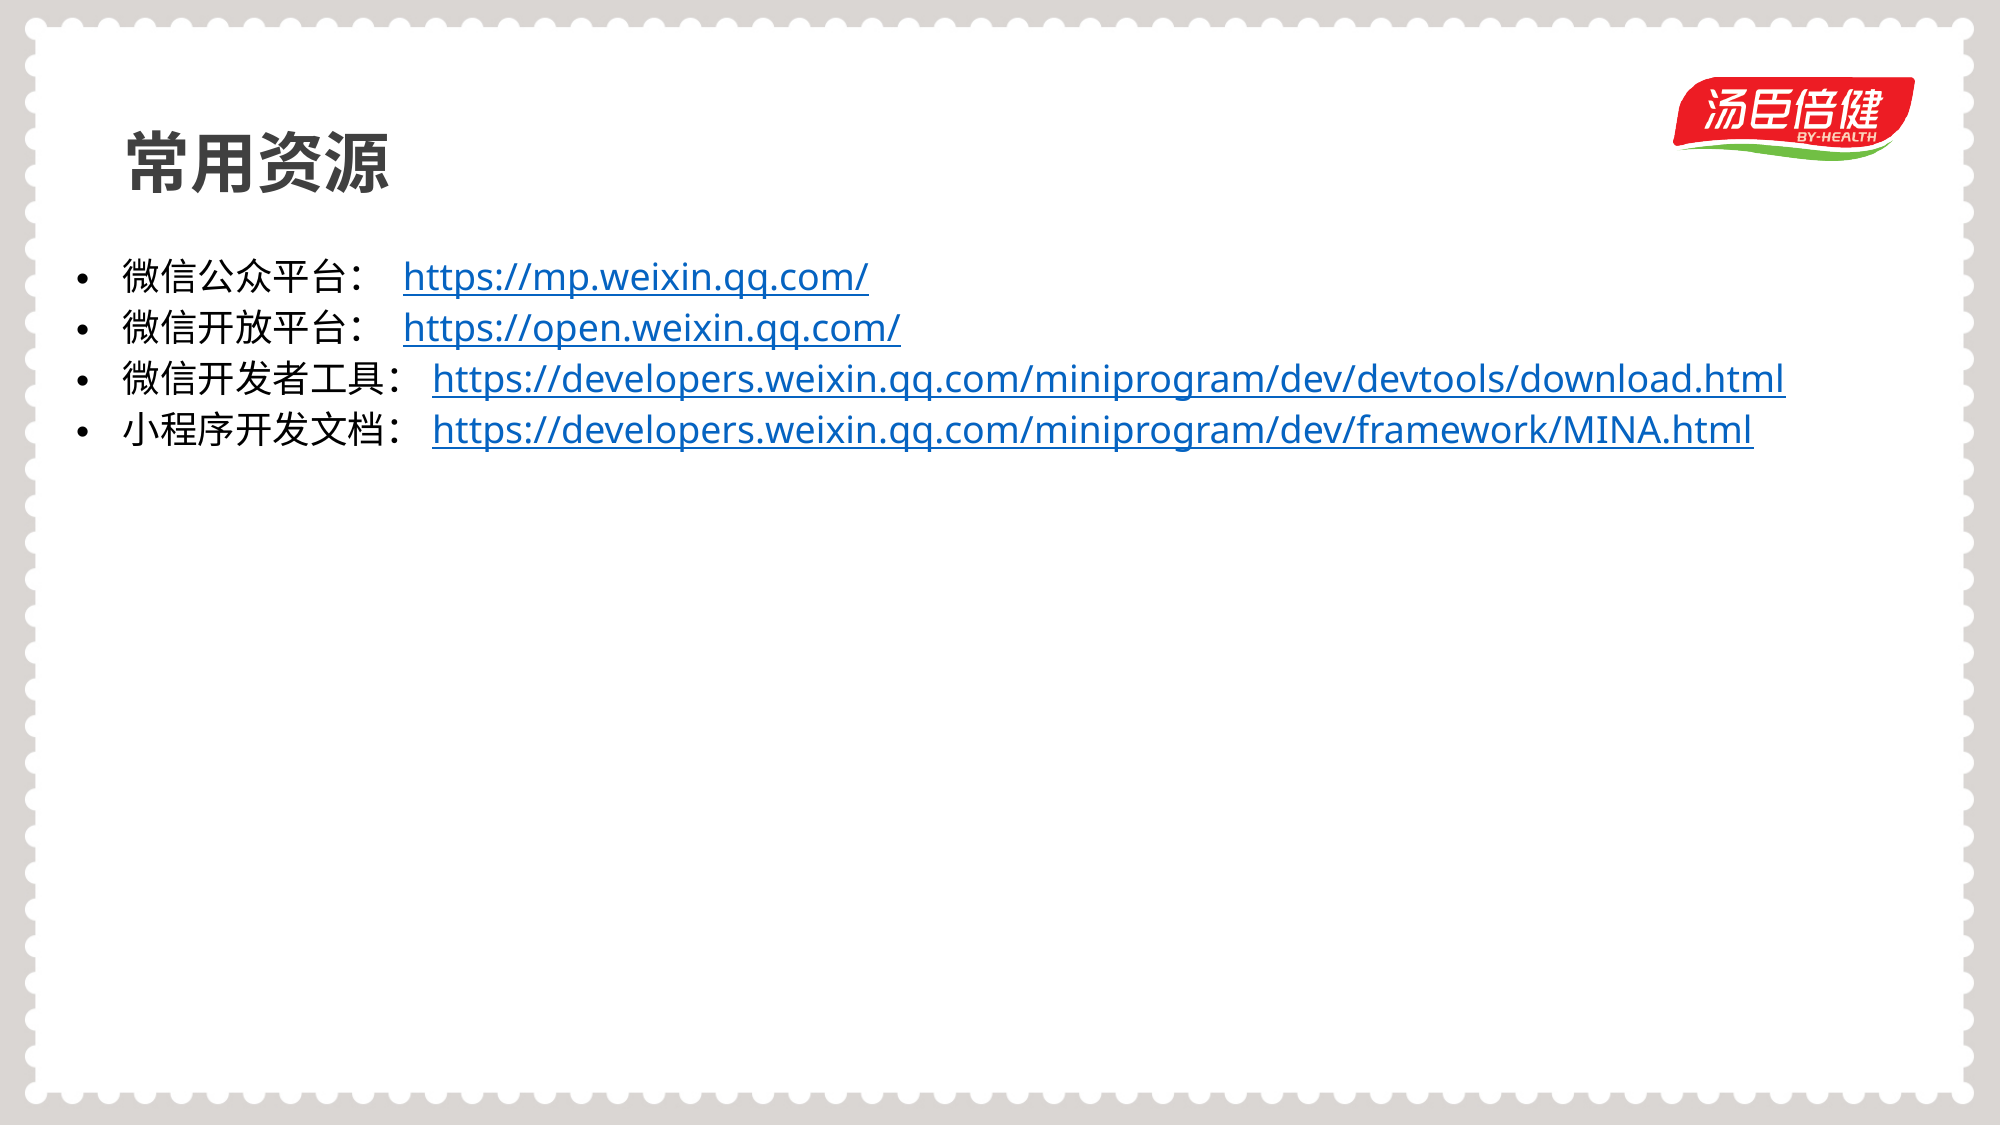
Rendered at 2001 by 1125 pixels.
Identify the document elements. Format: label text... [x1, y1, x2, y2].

picture [0, 0, 2000, 1125]
text_box 常用资源 [109, 73, 770, 209]
text_box 微信公众平台： https://mp.weixin.qq.com/ 微信开放平台： https://open.weixin.qq.com/ 微信开发者工具：https://developers.weixin.qq.com/miniprogram/dev/devtools/download.html 小程序开发文档：https://developers.weixin.qq.com/miniprogram/dev/framework/MINA.html [61, 245, 1801, 510]
